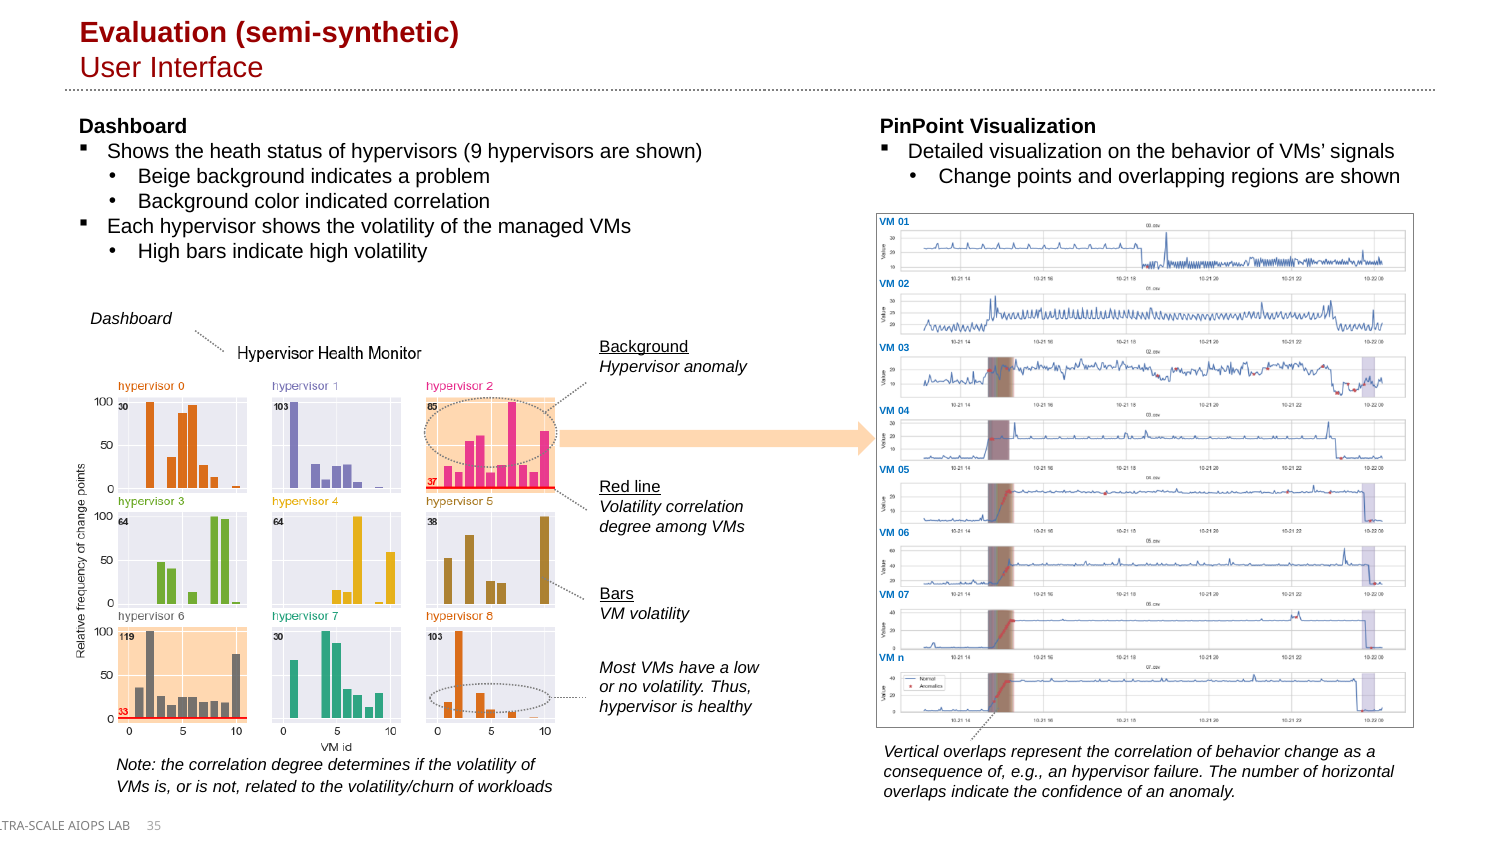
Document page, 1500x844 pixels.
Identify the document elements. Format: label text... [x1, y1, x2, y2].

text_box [553, 488, 587, 511]
picture [876, 213, 1414, 728]
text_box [543, 382, 587, 414]
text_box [194, 330, 224, 352]
text_box VM 05 [864, 455, 871, 484]
text_box VM 03 [864, 334, 871, 362]
title Evaluation (semi-synthetic) User Interface [64, 0, 1436, 91]
text_box VM 06 [864, 518, 871, 546]
text_box Dashboard Shows the heath status of hypervisors (9 hypervisors are shown) Beige background indicates a problem Background color indicated correlation Each hypervisor shows the volatility of the managed VMs High bars indicate high volatility [64, 105, 728, 270]
text_box PinPoint Visualization Detailed visualization on the behavior of VMs’ signals Change points and overlapping regions are shown [865, 105, 1455, 195]
text_box VM 07 [864, 580, 871, 609]
text_box [616, 419, 871, 458]
text_box Vertical overlaps represent the correlation of behavior change as a consequence of, e.g., an hypervisor failure. The number of horizontal overlaps indicate the confidence of an anomaly. [868, 733, 1444, 809]
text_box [541, 576, 585, 600]
text_box Dashboard [75, 300, 187, 335]
text_box Bars VM volatility [616, 575, 705, 631]
text_box Red line Volatility correlation degree among VMs [616, 468, 793, 544]
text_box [970, 707, 999, 741]
text_box VM 01 [864, 207, 925, 235]
picture [47, 346, 611, 769]
text_box VM n [864, 643, 871, 671]
text_box Background Hypervisor anomaly [584, 328, 793, 383]
text_box Note: the correlation degree determines if the volatility of VMs is, or is not, related to the volatility/churn of workloads [101, 776, 570, 803]
text_box Most VMs have a low or no volatility. Thus, hypervisor is healthy [616, 649, 789, 724]
text_box VM 02 [864, 270, 871, 298]
text_box VM 04 [864, 396, 871, 424]
